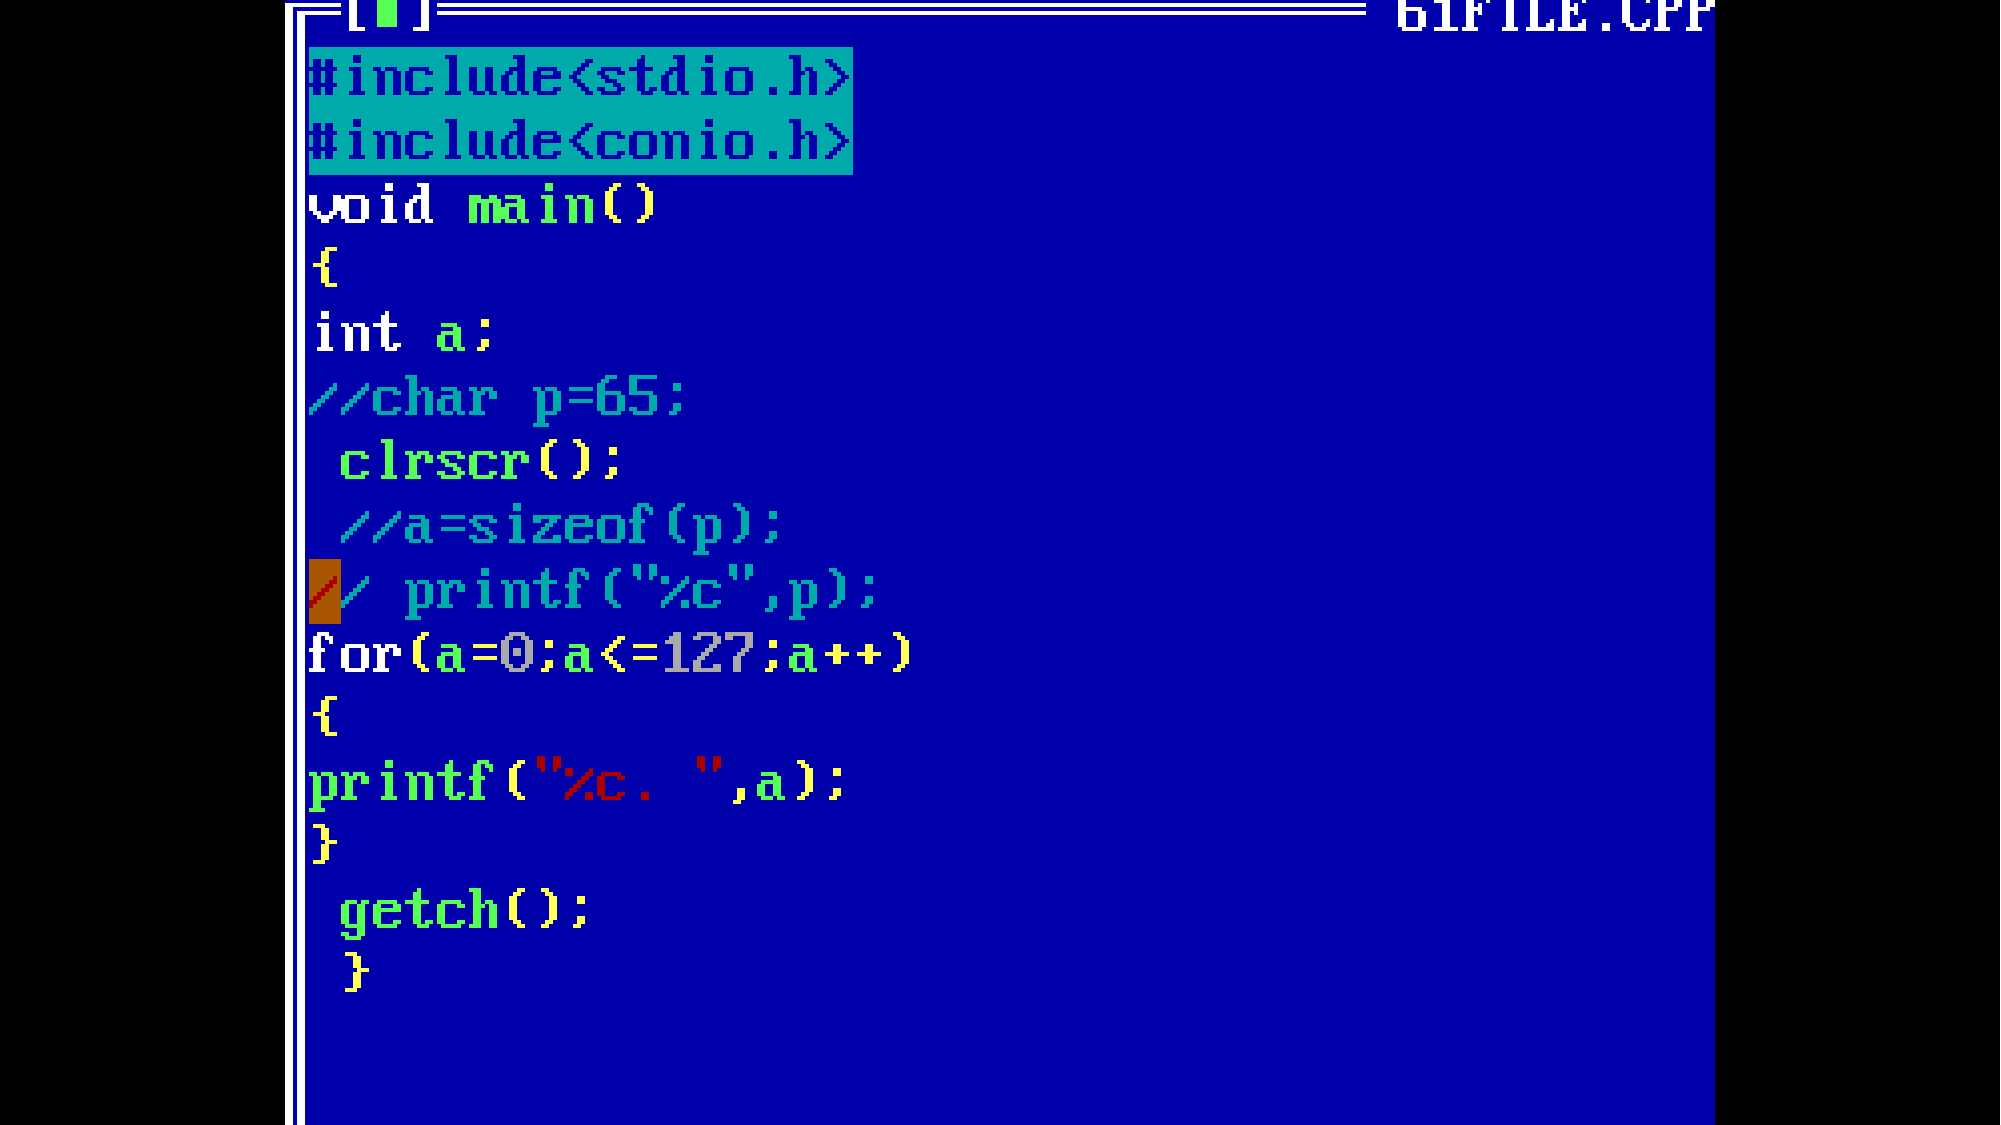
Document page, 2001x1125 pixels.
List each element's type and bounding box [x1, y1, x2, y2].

picture [285, 0, 1715, 1125]
